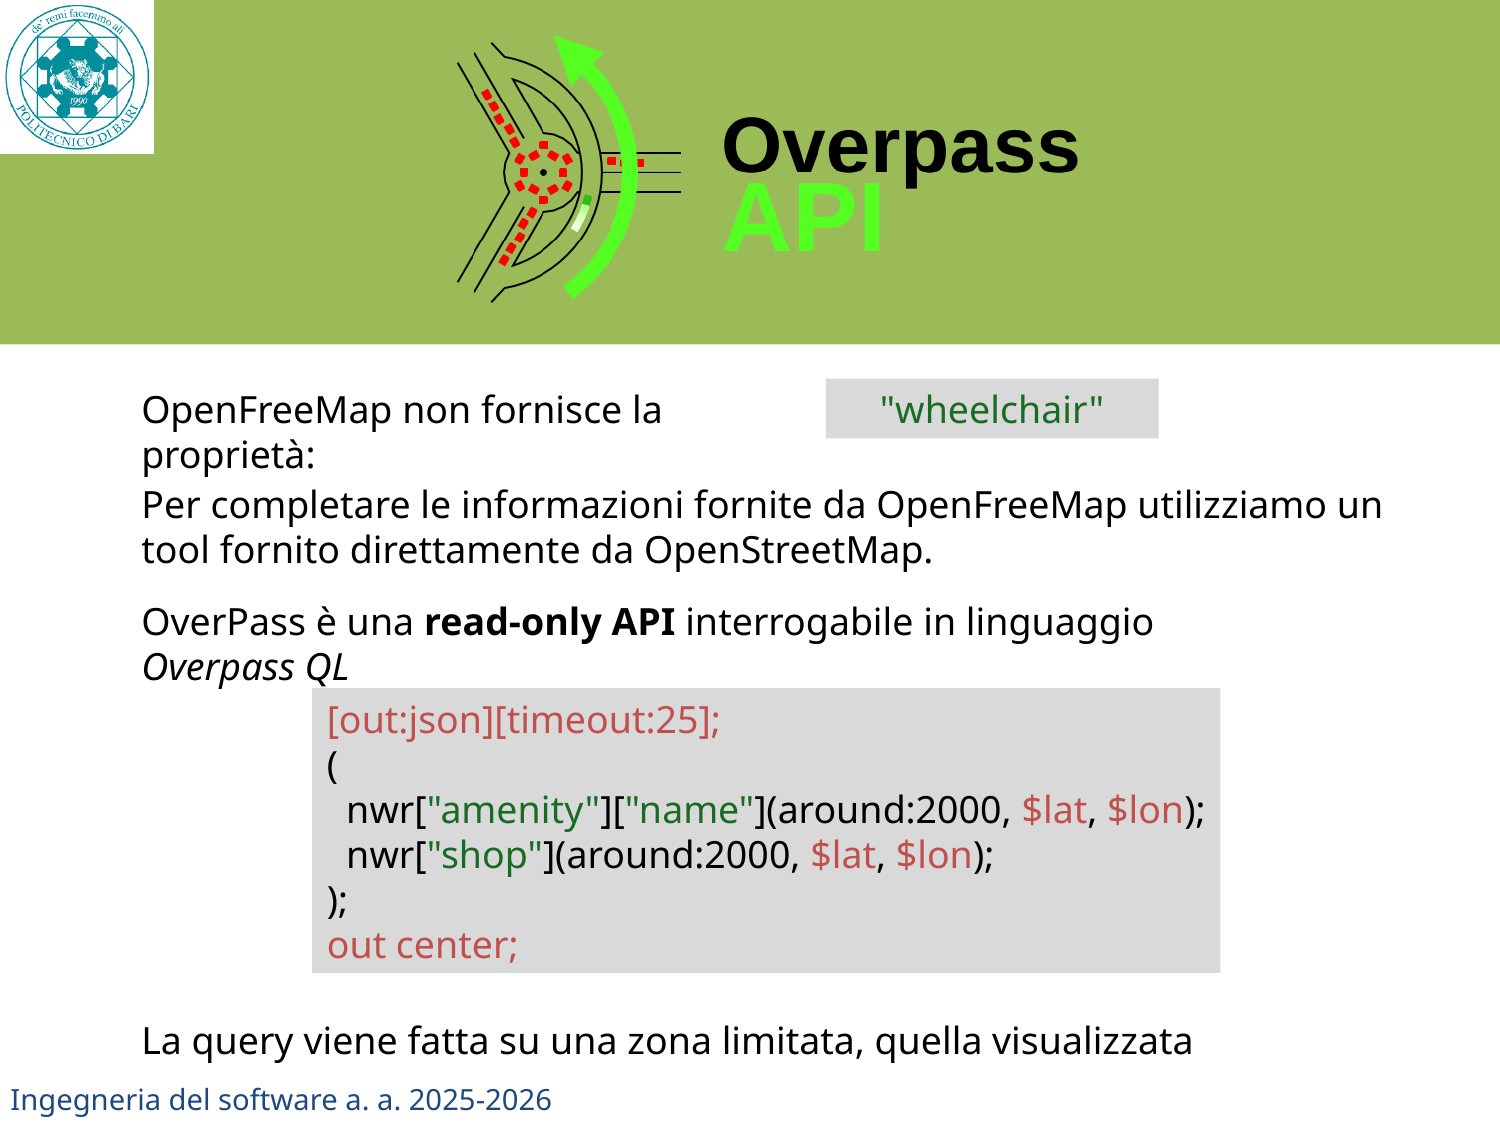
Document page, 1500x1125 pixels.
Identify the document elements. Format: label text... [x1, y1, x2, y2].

picture [404, 33, 1096, 311]
text_box "wheelchair" [825, 378, 1159, 439]
text_box [out:json][timeout:25]; ( nwr["amenity"]["name"](around:2000, $lat, $lon); nwr["shop"](around:2000, $lat, $lon); ); out center; [311, 688, 1221, 973]
picture [0, 0, 154, 154]
text_box OverPass è una read-only API interrogabile in linguaggio Overpass QL [126, 590, 1287, 696]
text_box OpenFreeMap non fornisce la proprietà: [126, 378, 814, 484]
text_box [0, 0, 1500, 346]
text_box La query viene fatta su una zona limitata, quella visualizzata [126, 1009, 1350, 1070]
text_box Ingegneria del software a. a. 2025-2026 [0, 1074, 568, 1124]
text_box Per completare le informazioni fornite da OpenFreeMap utilizziamo un tool fornito direttamente da OpenStreetMap. [126, 473, 1423, 579]
